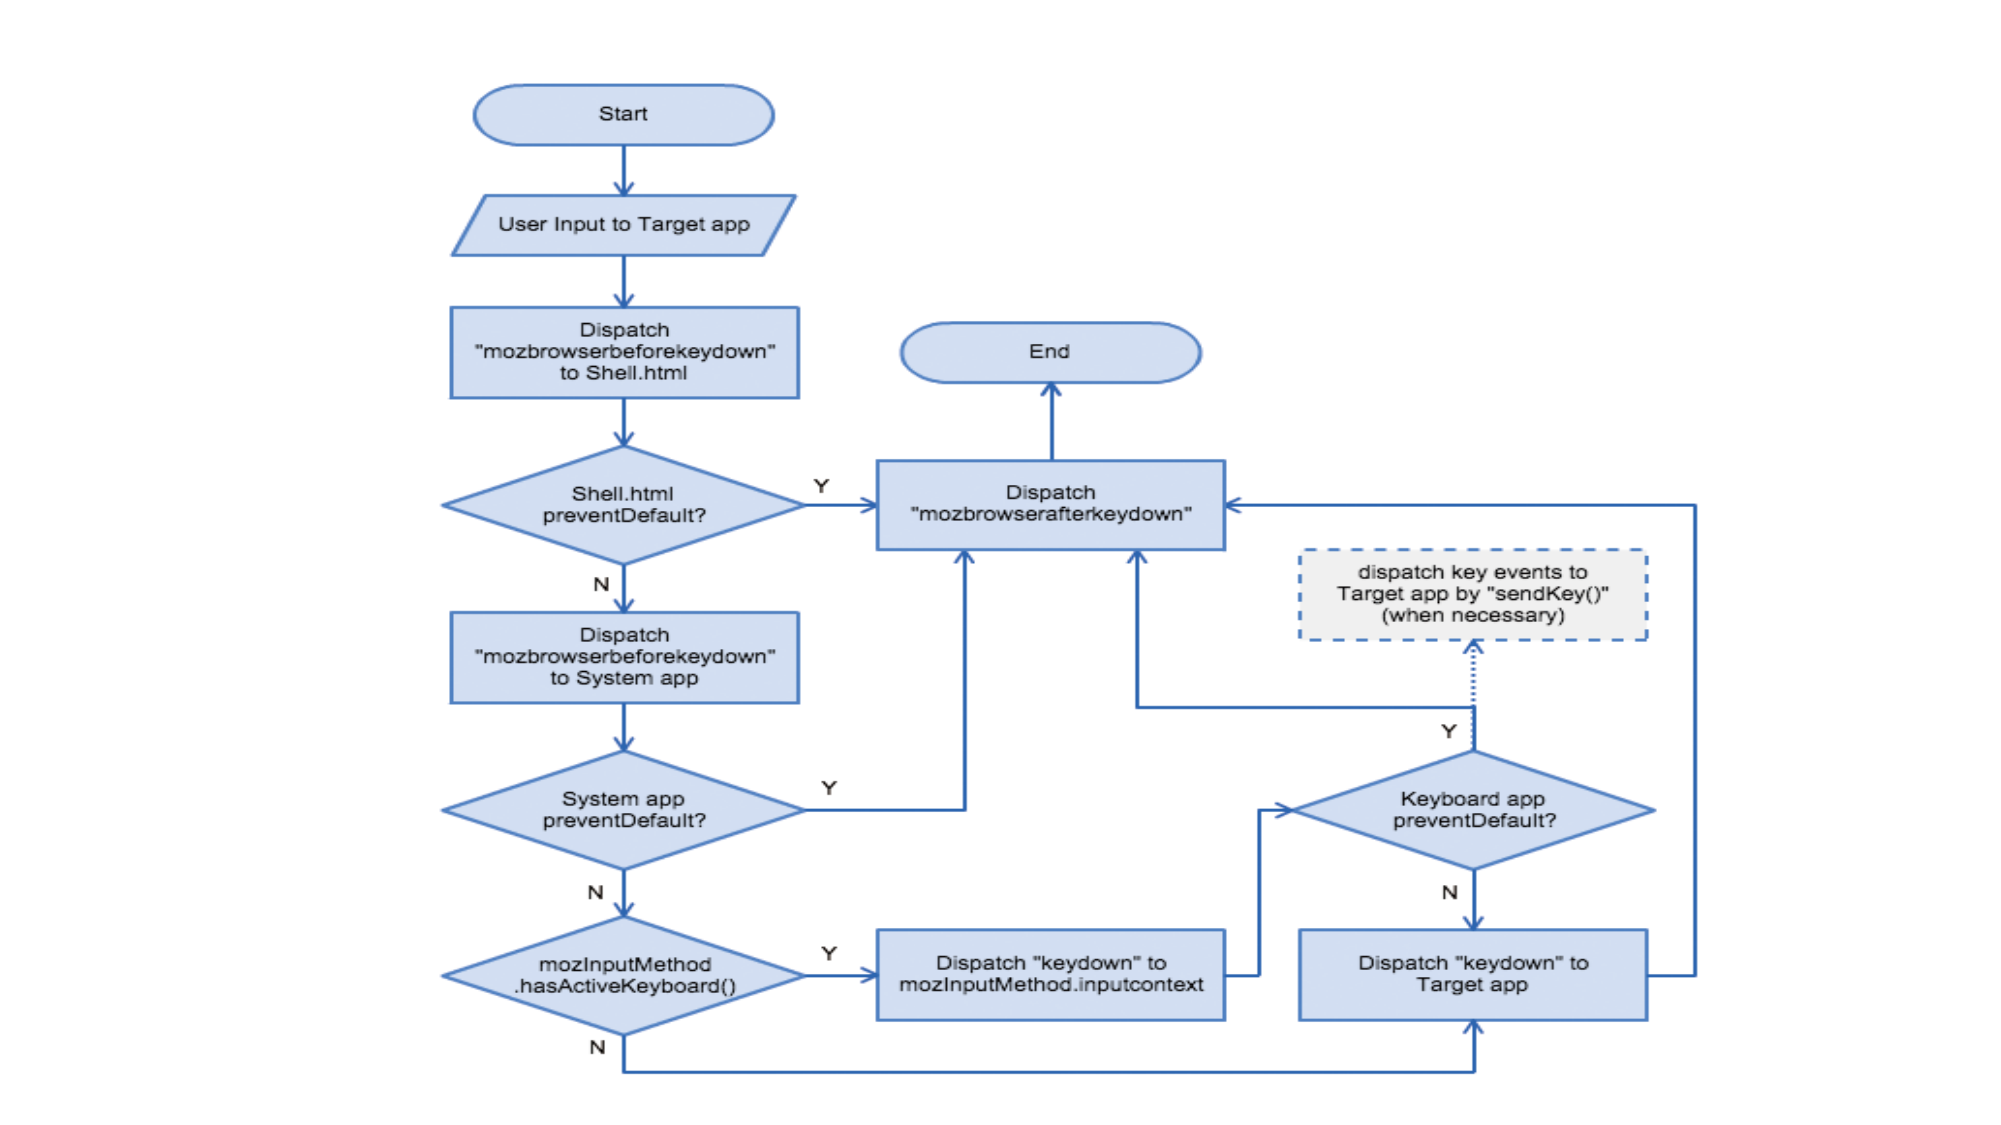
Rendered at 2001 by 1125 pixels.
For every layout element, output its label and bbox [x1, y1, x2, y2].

picture [389, 41, 1746, 1114]
